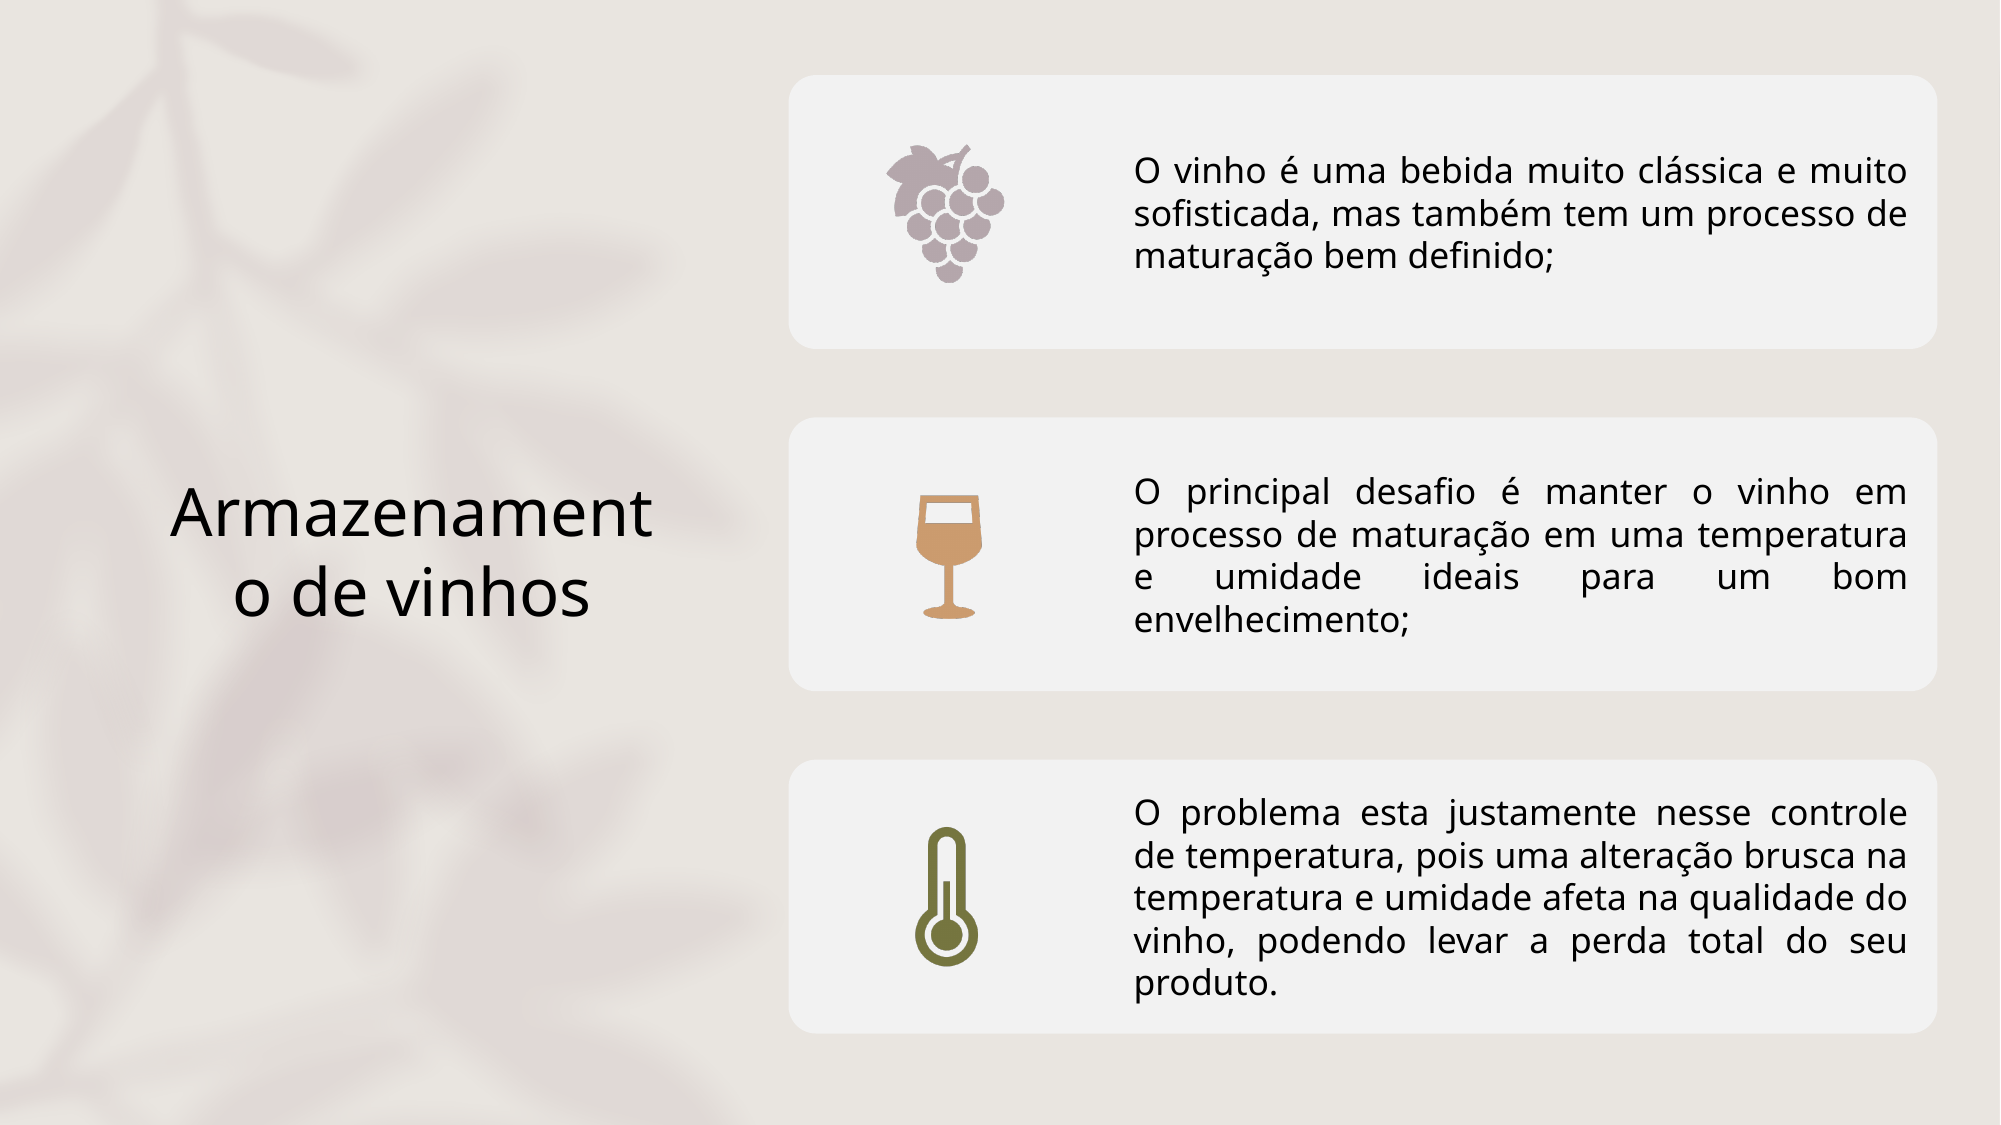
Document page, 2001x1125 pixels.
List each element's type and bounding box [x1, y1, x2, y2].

text_box [860, 0, 2000, 1125]
list [788, 74, 1938, 1034]
picture [873, 479, 1024, 630]
text_box [0, 0, 860, 1125]
